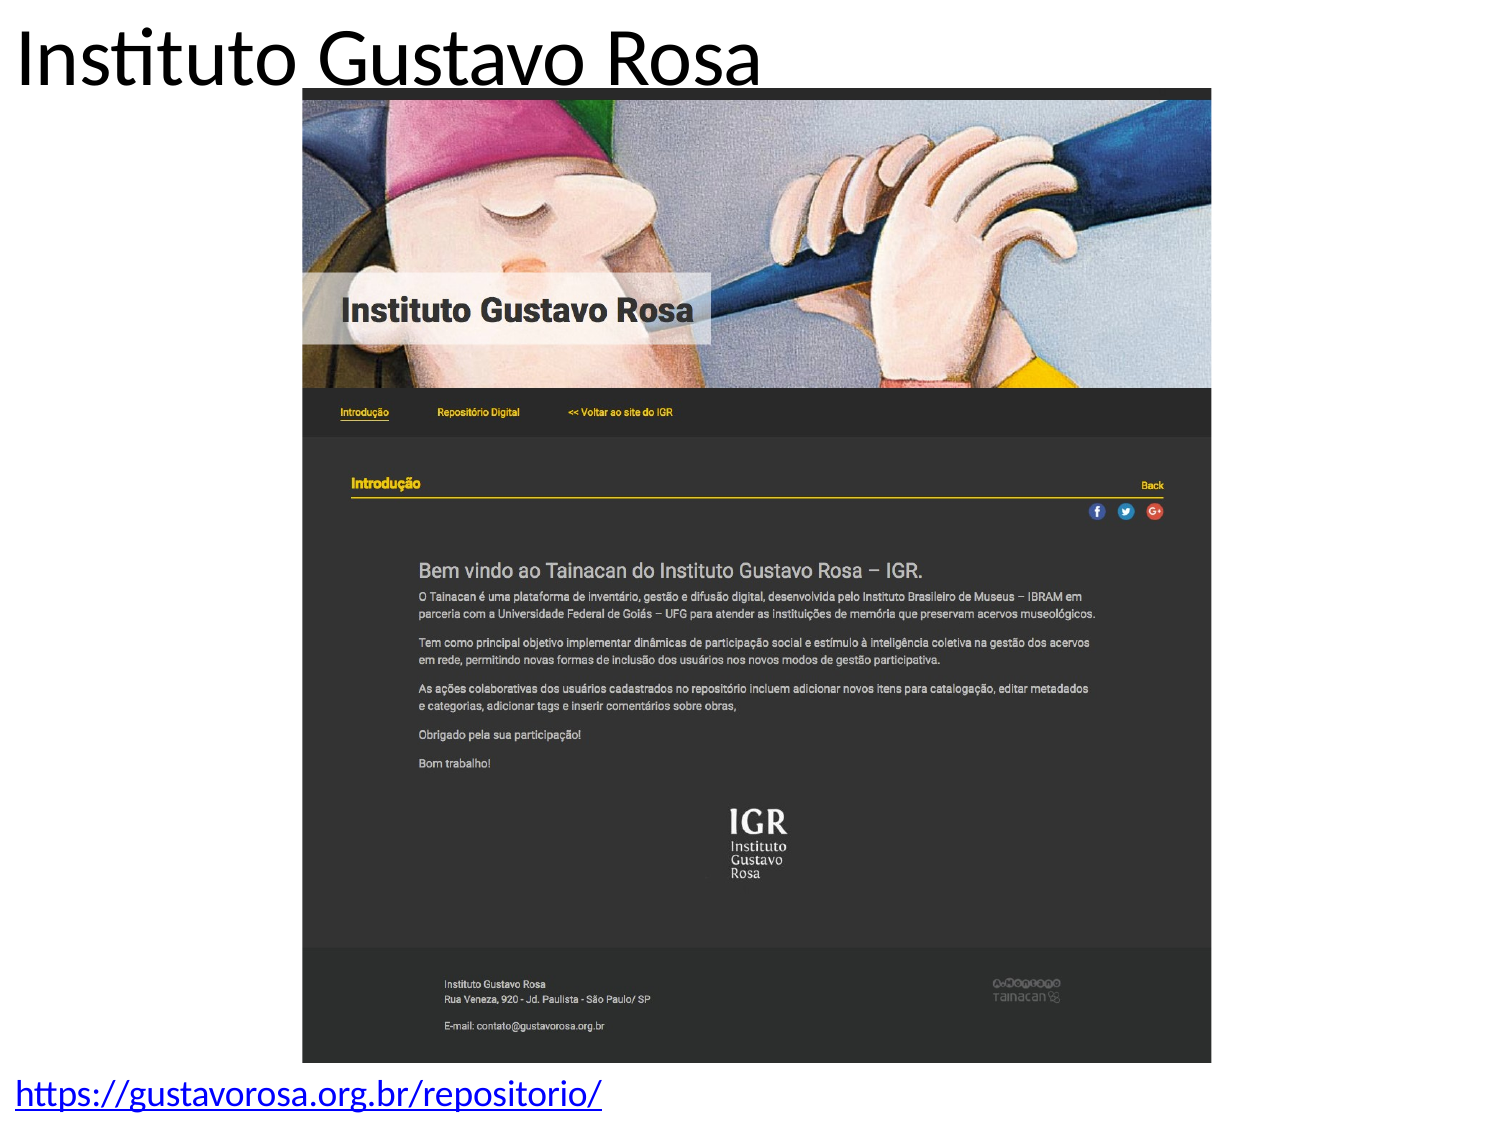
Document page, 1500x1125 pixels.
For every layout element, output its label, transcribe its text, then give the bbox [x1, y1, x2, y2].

text_box https://gustavorosa.org.br/repositorio/ [12, 1066, 615, 1114]
title Instituto Gustavo Rosa [12, 0, 776, 190]
text_box [302, 88, 1212, 1063]
